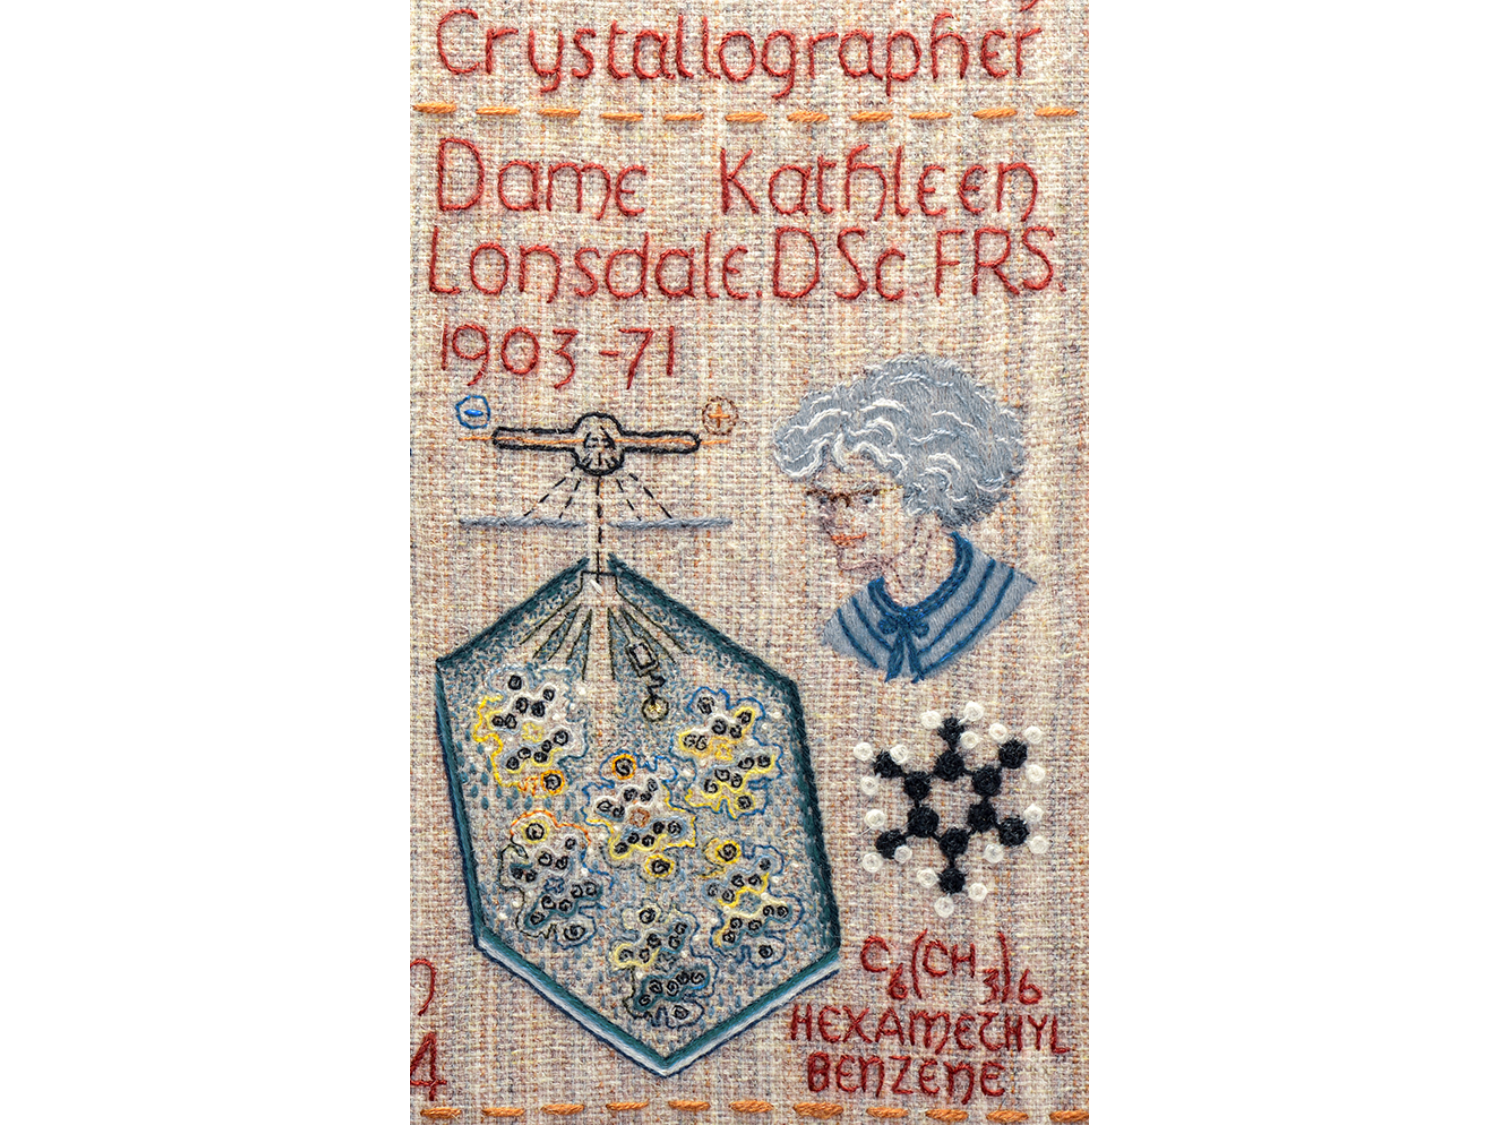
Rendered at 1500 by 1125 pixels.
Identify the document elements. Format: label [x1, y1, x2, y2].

picture [410, 0, 1090, 1125]
